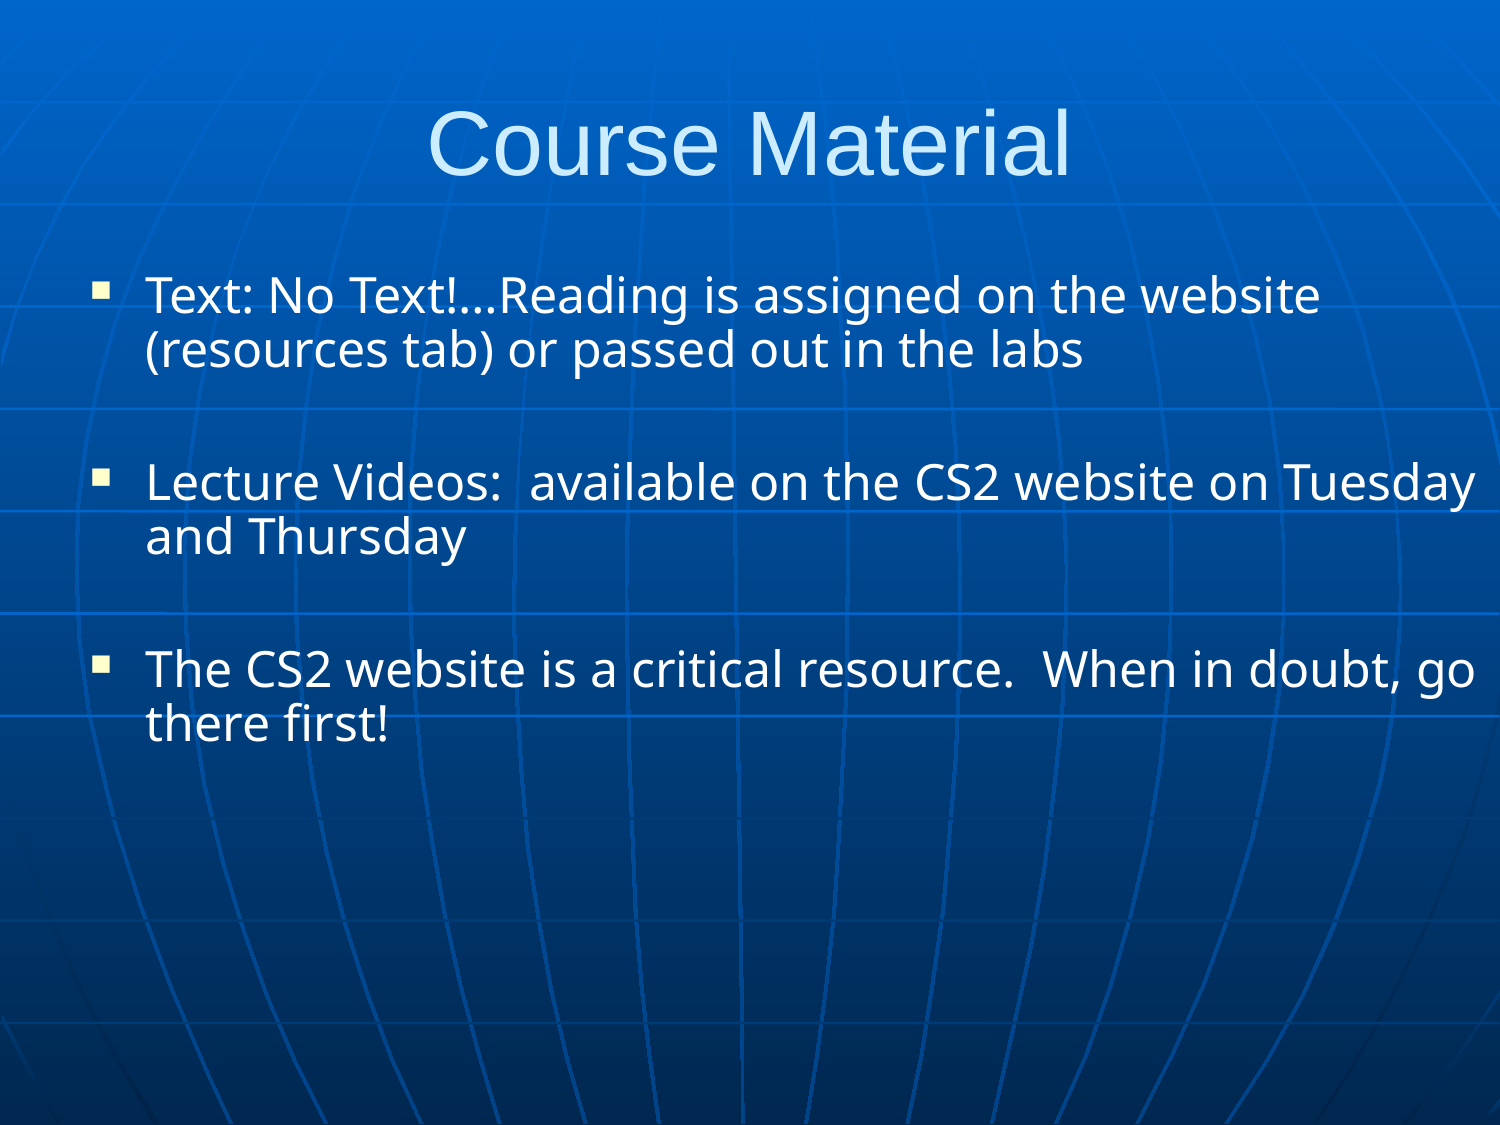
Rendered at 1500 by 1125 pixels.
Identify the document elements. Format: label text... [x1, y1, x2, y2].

title Course Material [75, 45, 1425, 233]
list Text: No Text!…Reading is assigned on the website (resources tab) or passed out in the labs Lecture Videos: available on the CS2 website on Tuesday and Thursday The CS2 website is a critical resource. When in doubt, go there first! [75, 262, 1500, 1006]
